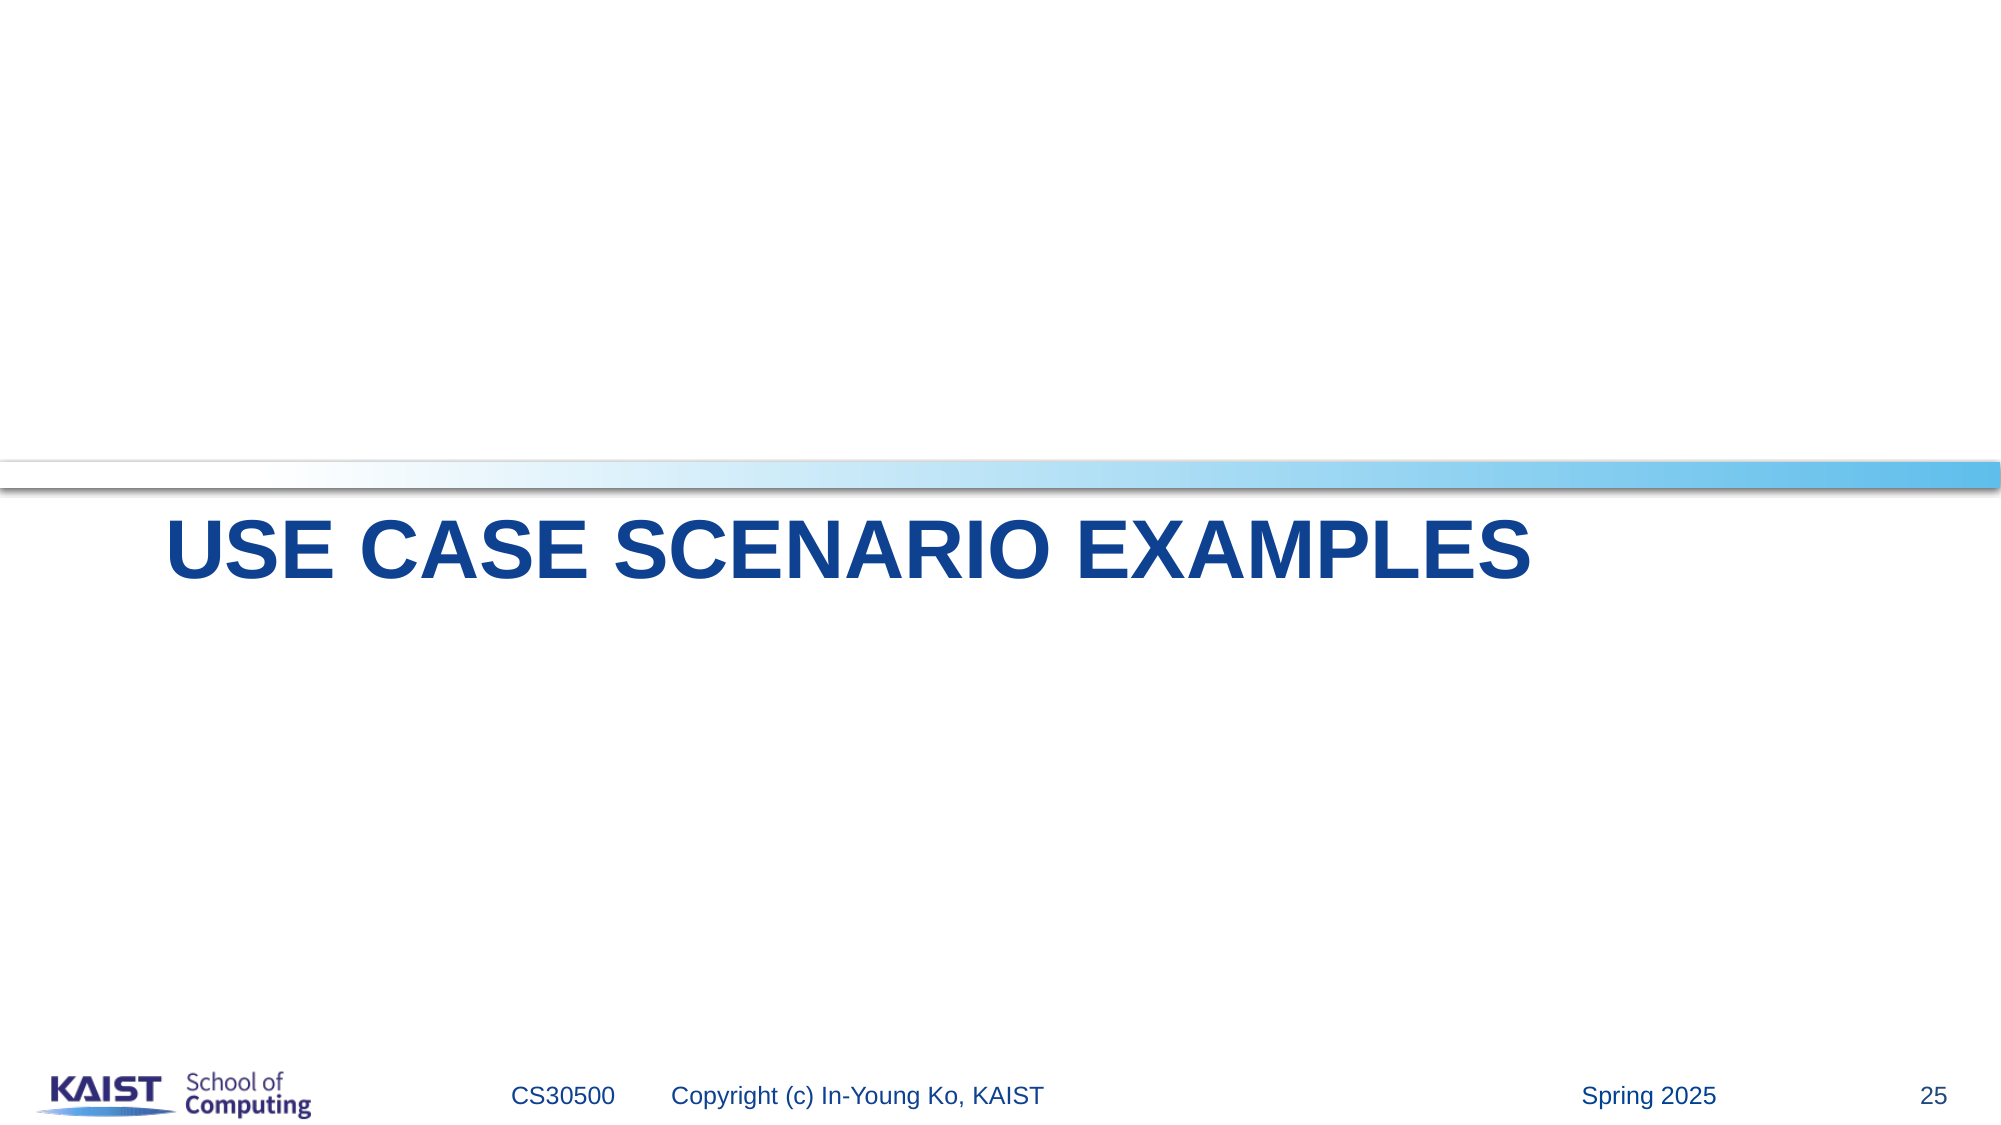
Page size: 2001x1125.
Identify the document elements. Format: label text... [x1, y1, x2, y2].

slide_number Spring 2025 [1566, 1064, 1800, 1125]
slide_number 25 [1833, 1065, 1963, 1125]
title Use Case Scenario Examples [150, 487, 1850, 711]
picture [33, 1053, 311, 1125]
footer CS30500 Copyright (c) In-Young Ko, KAIST [496, 1065, 1517, 1125]
